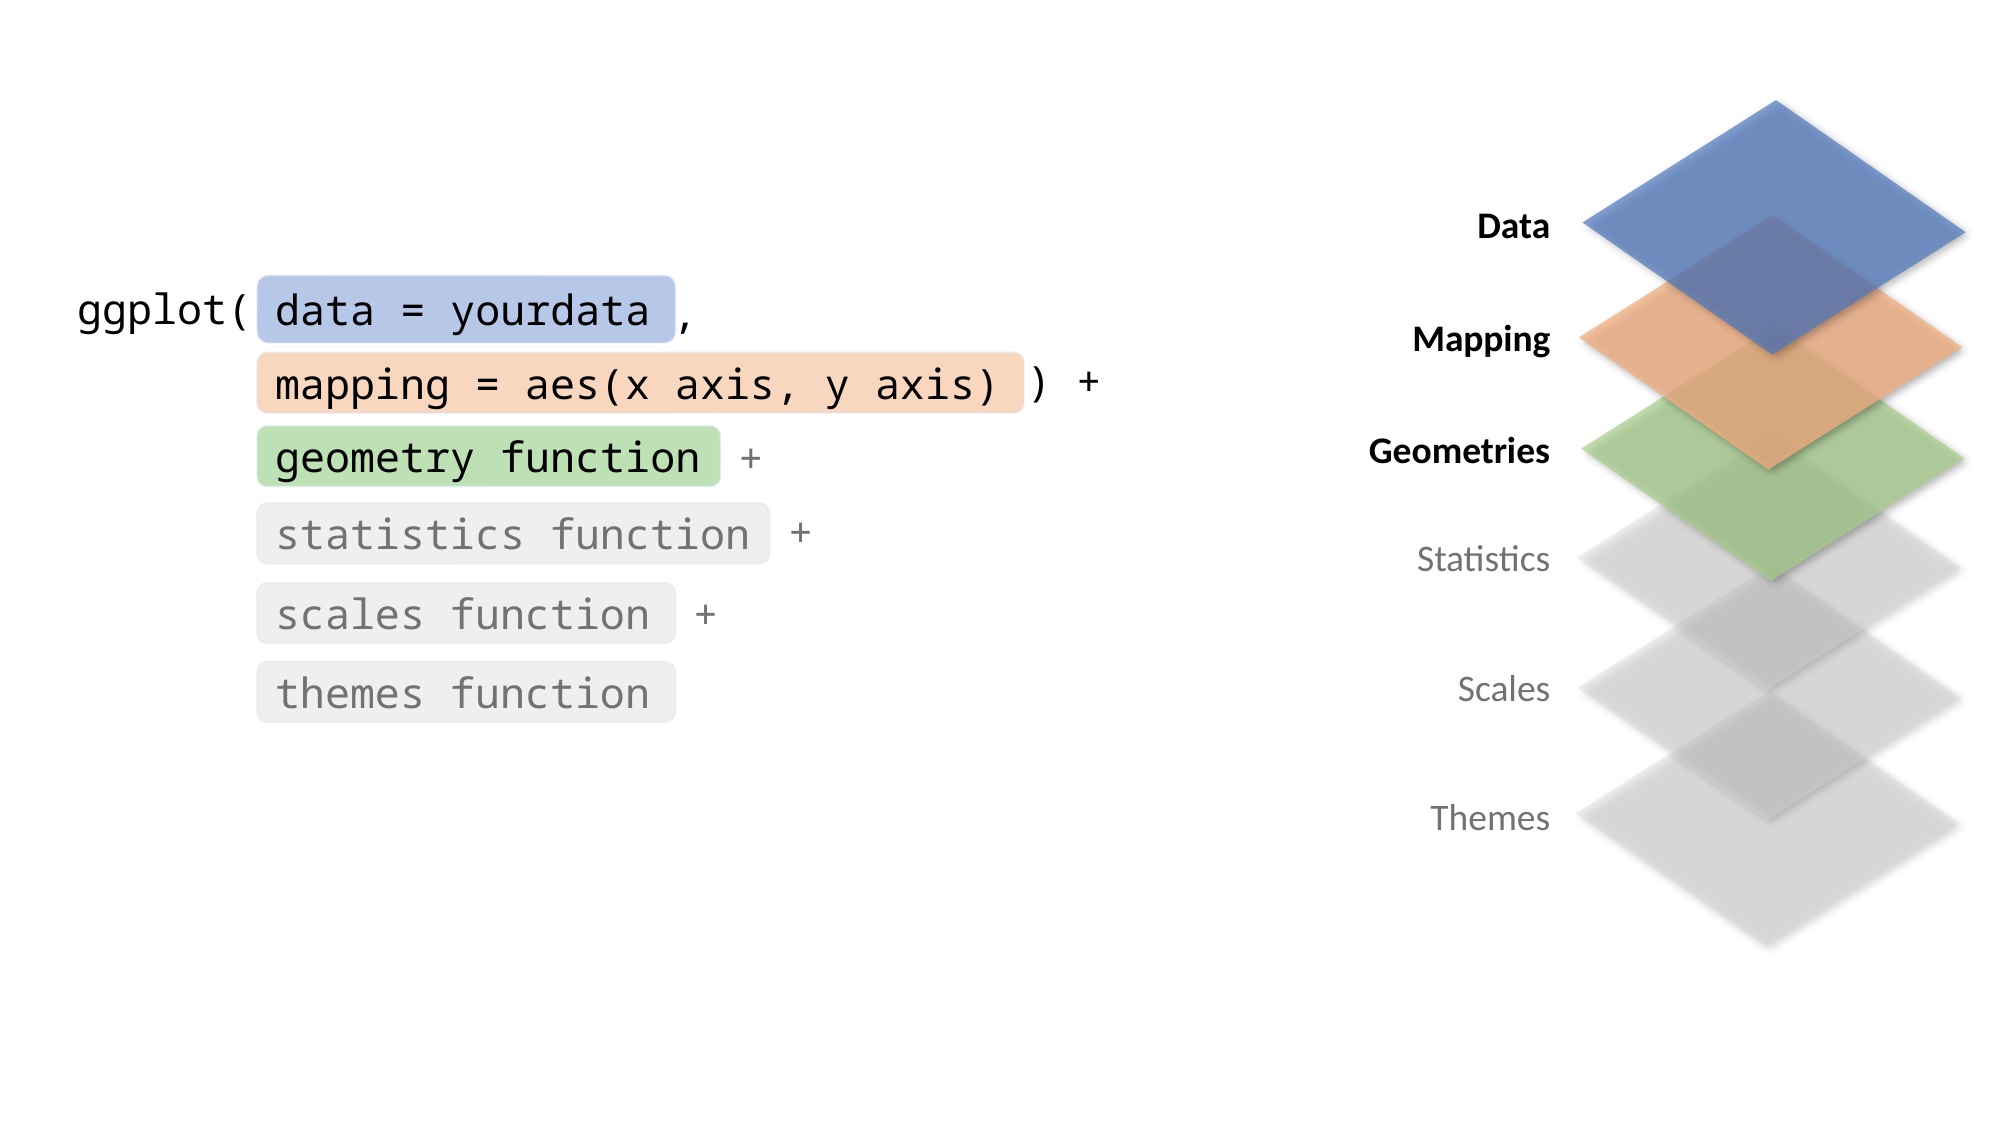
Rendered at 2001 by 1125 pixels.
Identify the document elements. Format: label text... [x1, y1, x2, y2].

text_box + [653, 572, 867, 707]
text_box data = yourdata [256, 274, 657, 344]
text_box Statistics [1324, 526, 1566, 587]
text_box geometry function [256, 424, 698, 488]
text_box Mapping [1324, 306, 1566, 366]
text_box [1573, 757, 1961, 947]
text_box ggplot( [62, 275, 276, 460]
text_box + [748, 489, 962, 625]
text_box themes function [256, 660, 677, 724]
text_box Data [1324, 193, 1566, 253]
text_box + [698, 415, 913, 502]
text_box [1579, 400, 1967, 583]
text_box Scales [1324, 656, 1566, 717]
text_box [1575, 630, 1963, 822]
text_box ) + [1011, 339, 1225, 474]
text_box , [657, 270, 871, 406]
text_box [1580, 98, 1968, 356]
text_box statistics function [256, 502, 748, 565]
text_box [1577, 285, 1964, 471]
text_box scales function [256, 581, 653, 645]
text_box Themes [1324, 785, 1566, 846]
text_box mapping = aes(x axis, y axis) [256, 351, 1011, 415]
text_box [1575, 507, 1963, 691]
text_box Geometries [1324, 418, 1566, 479]
